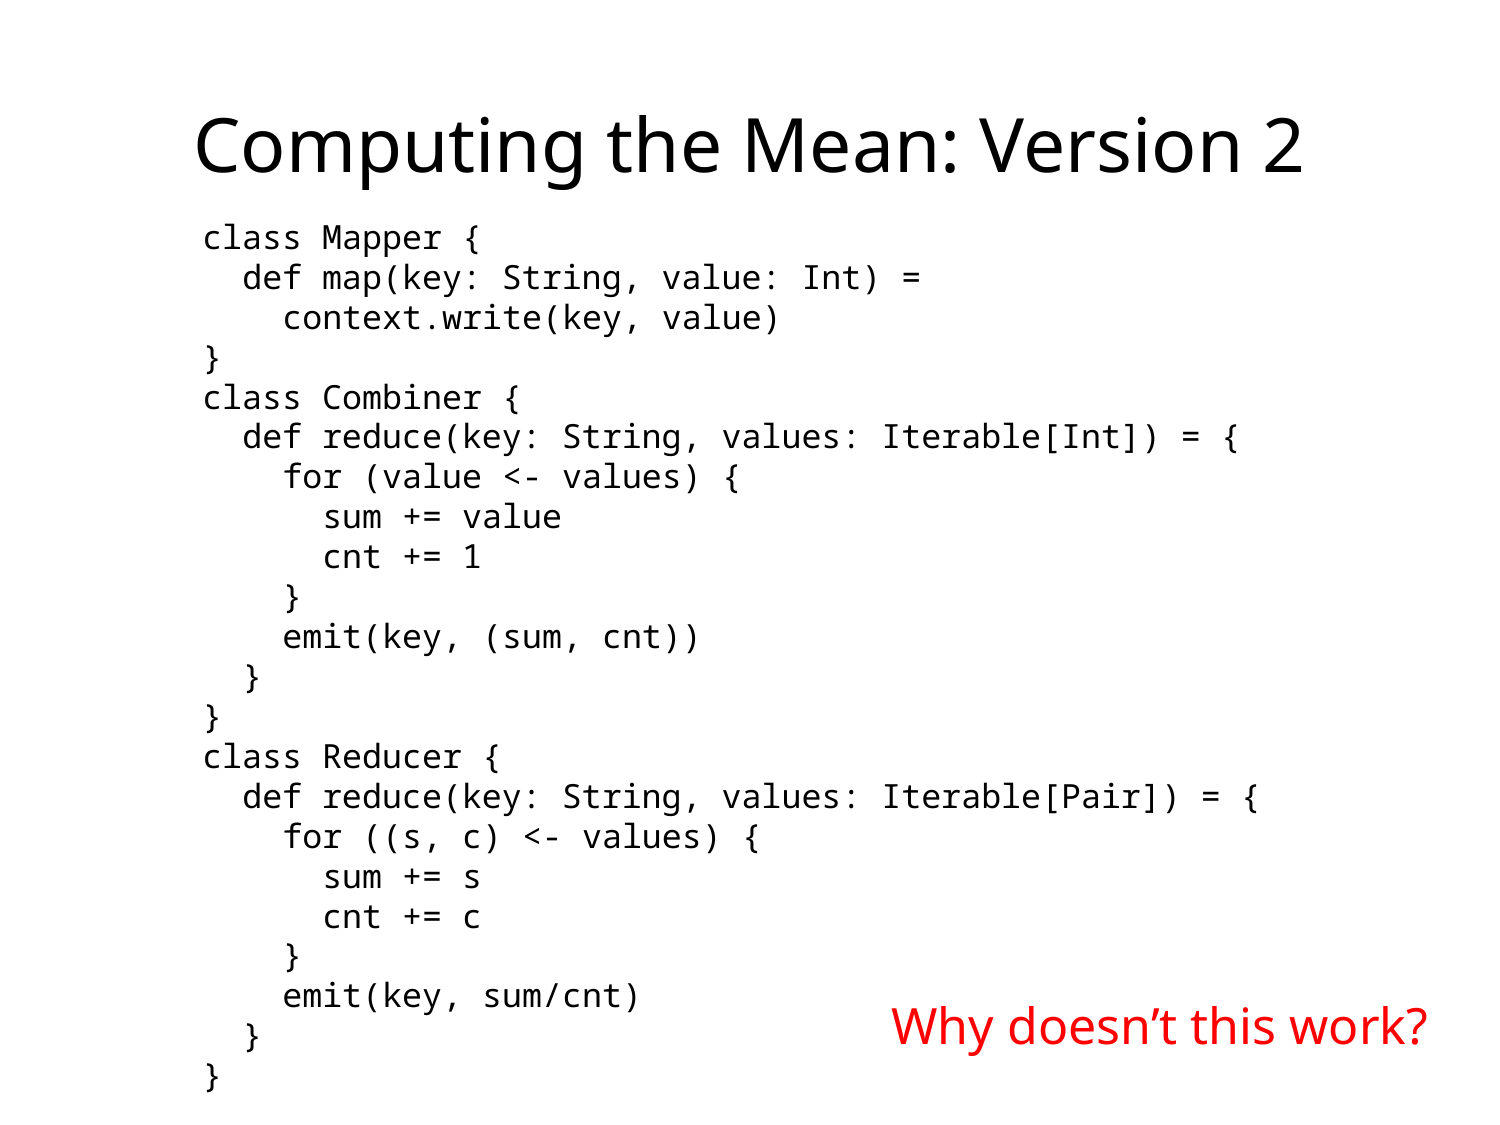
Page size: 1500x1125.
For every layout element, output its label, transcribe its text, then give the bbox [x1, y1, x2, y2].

text_box Why doesn’t this work? [876, 987, 1444, 1063]
text_box class Mapper { def map(key: String, value: Int) = context.write(key, value) } class Combiner { def reduce(key: String, values: Iterable[Int]) = { for (value <- values) { sum += value cnt += 1 } emit(key, (sum, cnt)) } } class Reducer { def reduce(key: String, values: Iterable[Pair]) = { for ((s, c) <- values) { sum += s cnt += c } emit(key, sum/cnt) } } [187, 208, 1350, 1102]
text_box Computing the Mean: Version 2 [0, 90, 1500, 203]
